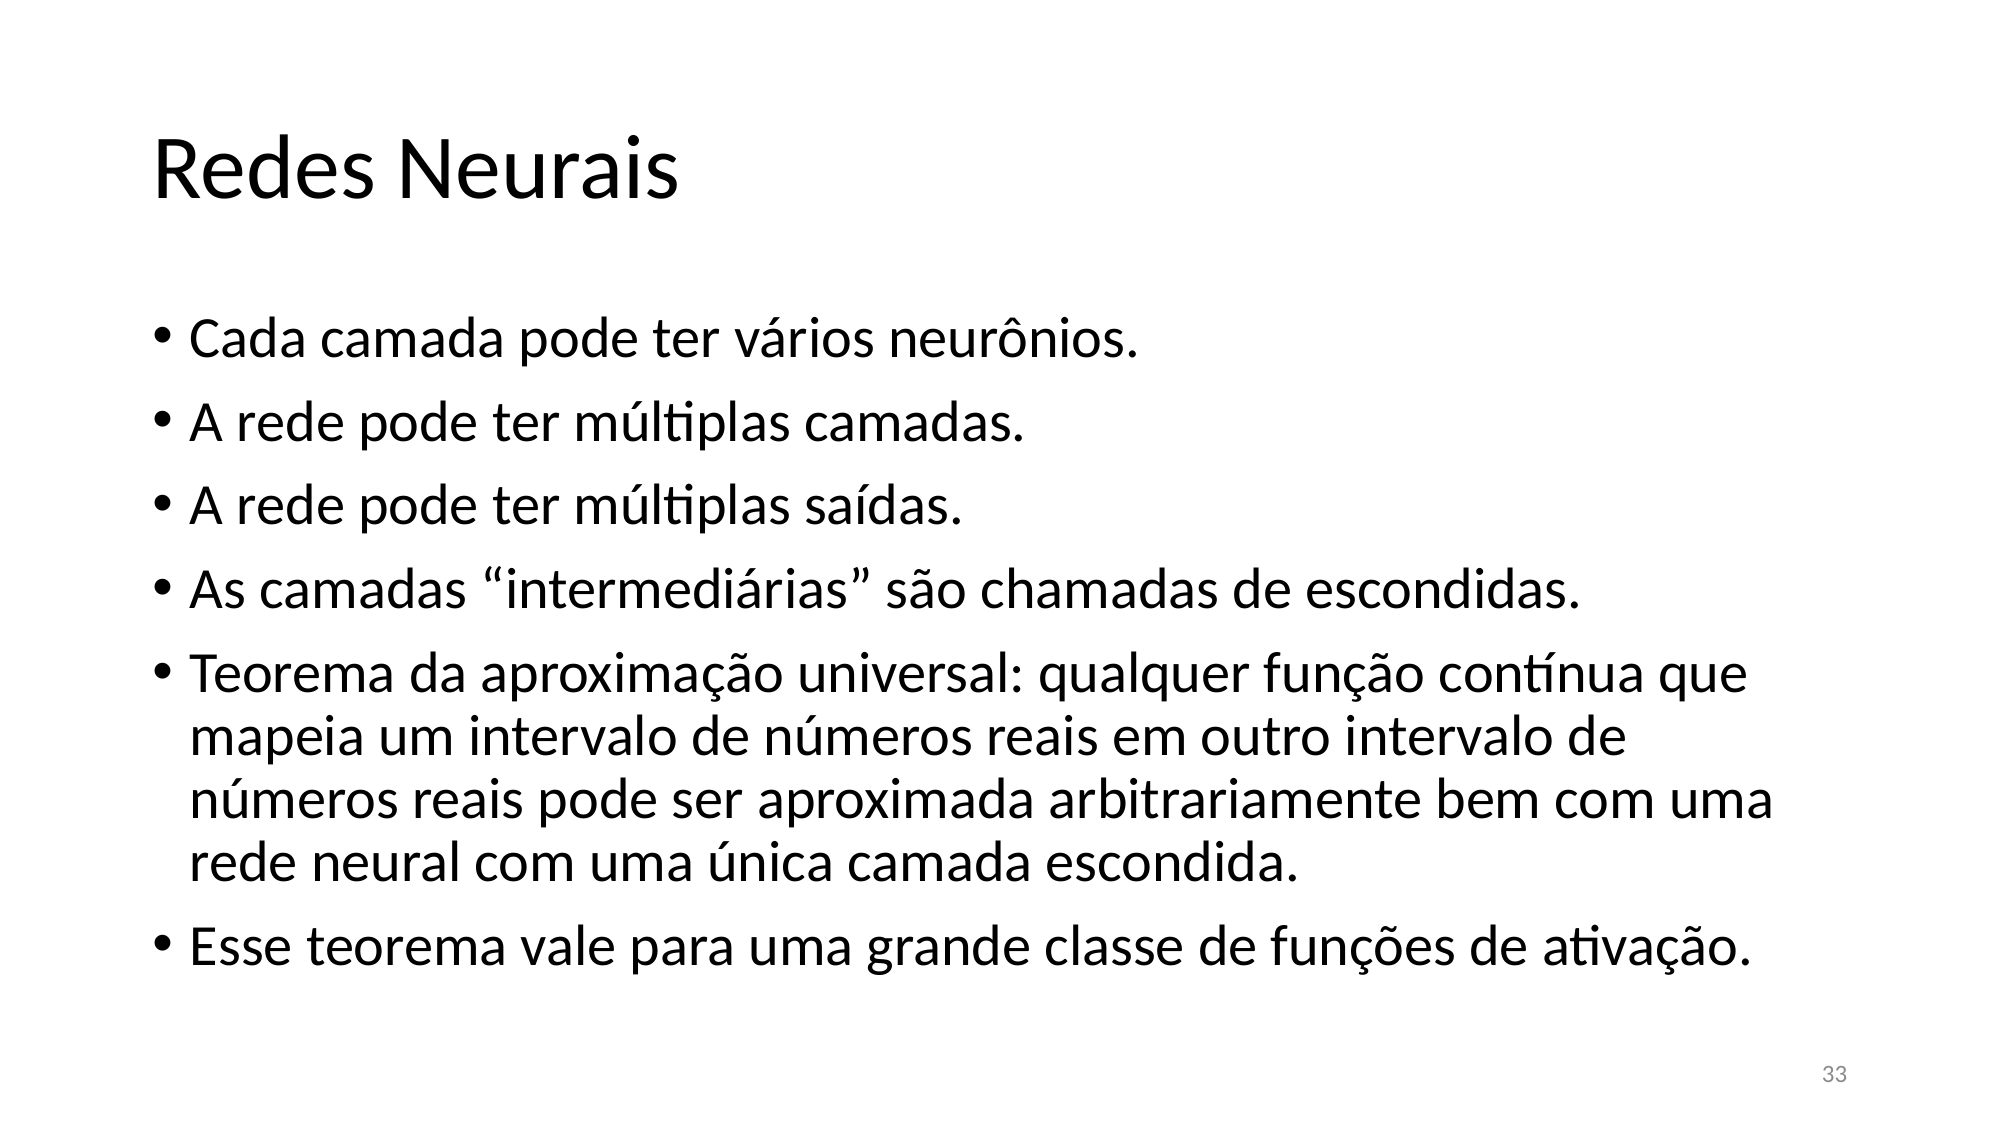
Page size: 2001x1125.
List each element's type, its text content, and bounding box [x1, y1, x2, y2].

title Redes Neurais [137, 59, 1863, 278]
list Cada camada pode ter vários neurônios. A rede pode ter múltiplas camadas. A rede pode ter múltiplas saídas. As camadas “intermediárias” são chamadas de escondidas. Teorema da aproximação universal: qualquer função contínua que mapeia um intervalo de números reais em outro intervalo de números reais pode ser aproximada arbitrariamente bem com uma rede neural com uma única camada escondida. Esse teorema vale para uma grande classe de funções de ativação. [137, 299, 1863, 1014]
slide_number 33 [1412, 1042, 1863, 1103]
